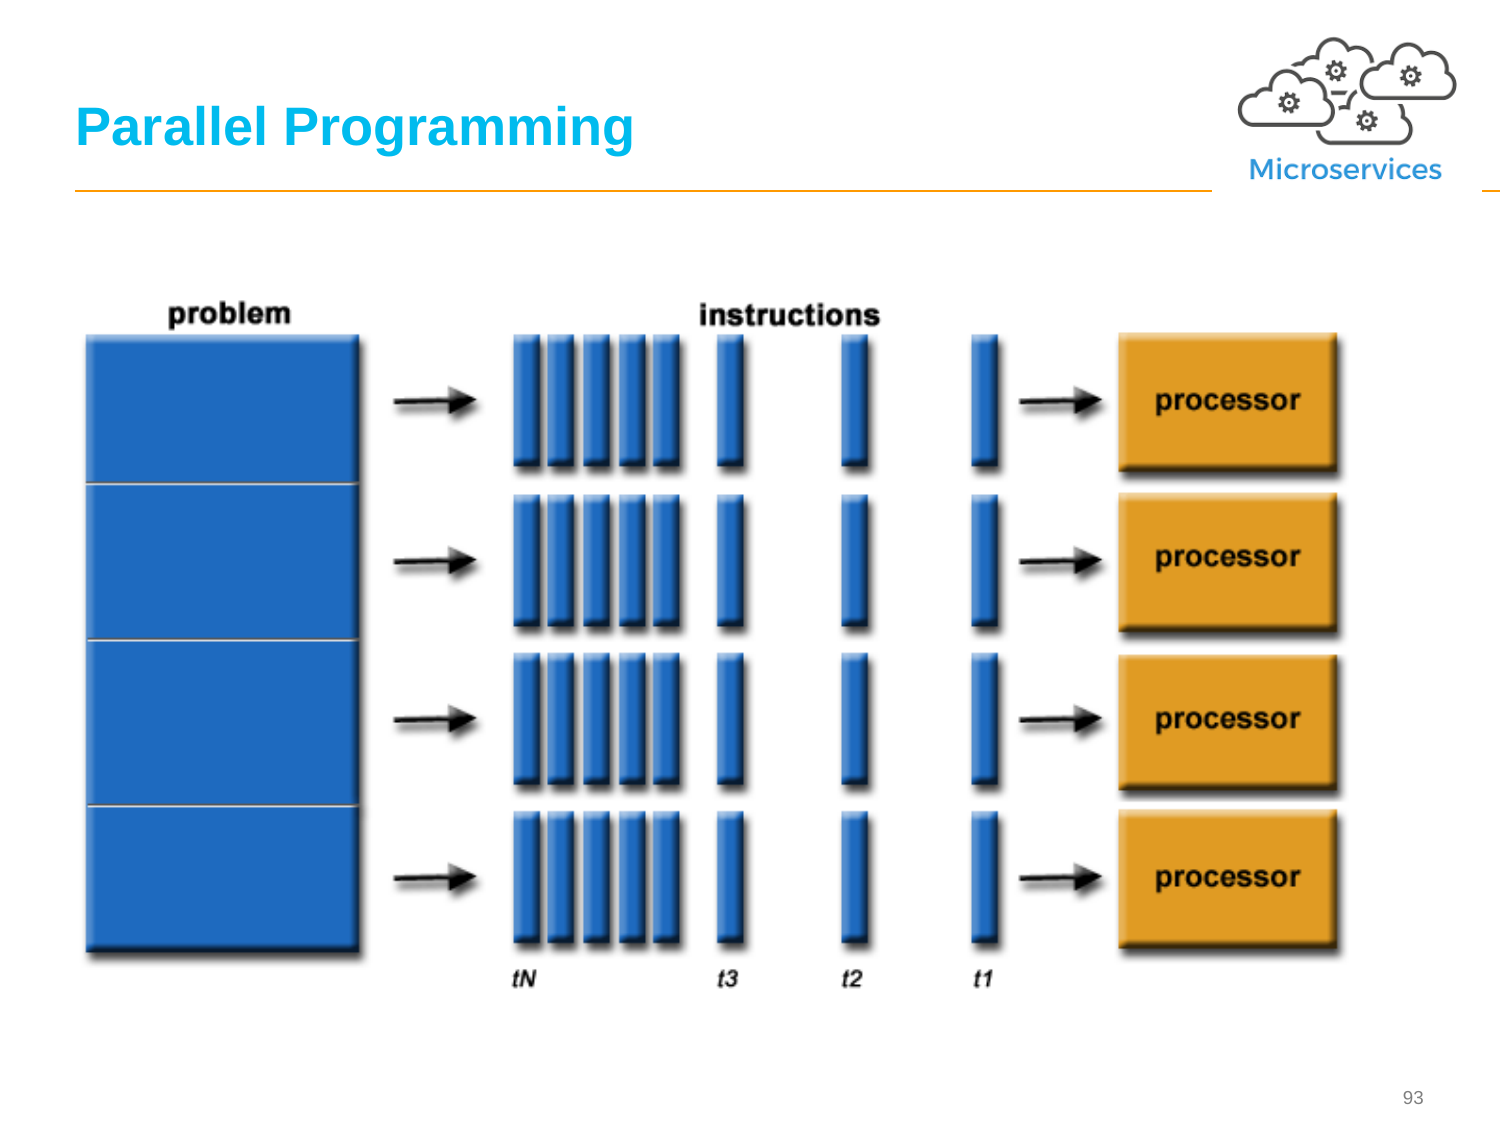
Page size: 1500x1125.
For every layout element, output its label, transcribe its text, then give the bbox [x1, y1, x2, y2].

title Parallel Programming [75, 27, 1422, 157]
picture [1212, 1, 1482, 203]
picture [75, 299, 1362, 1001]
